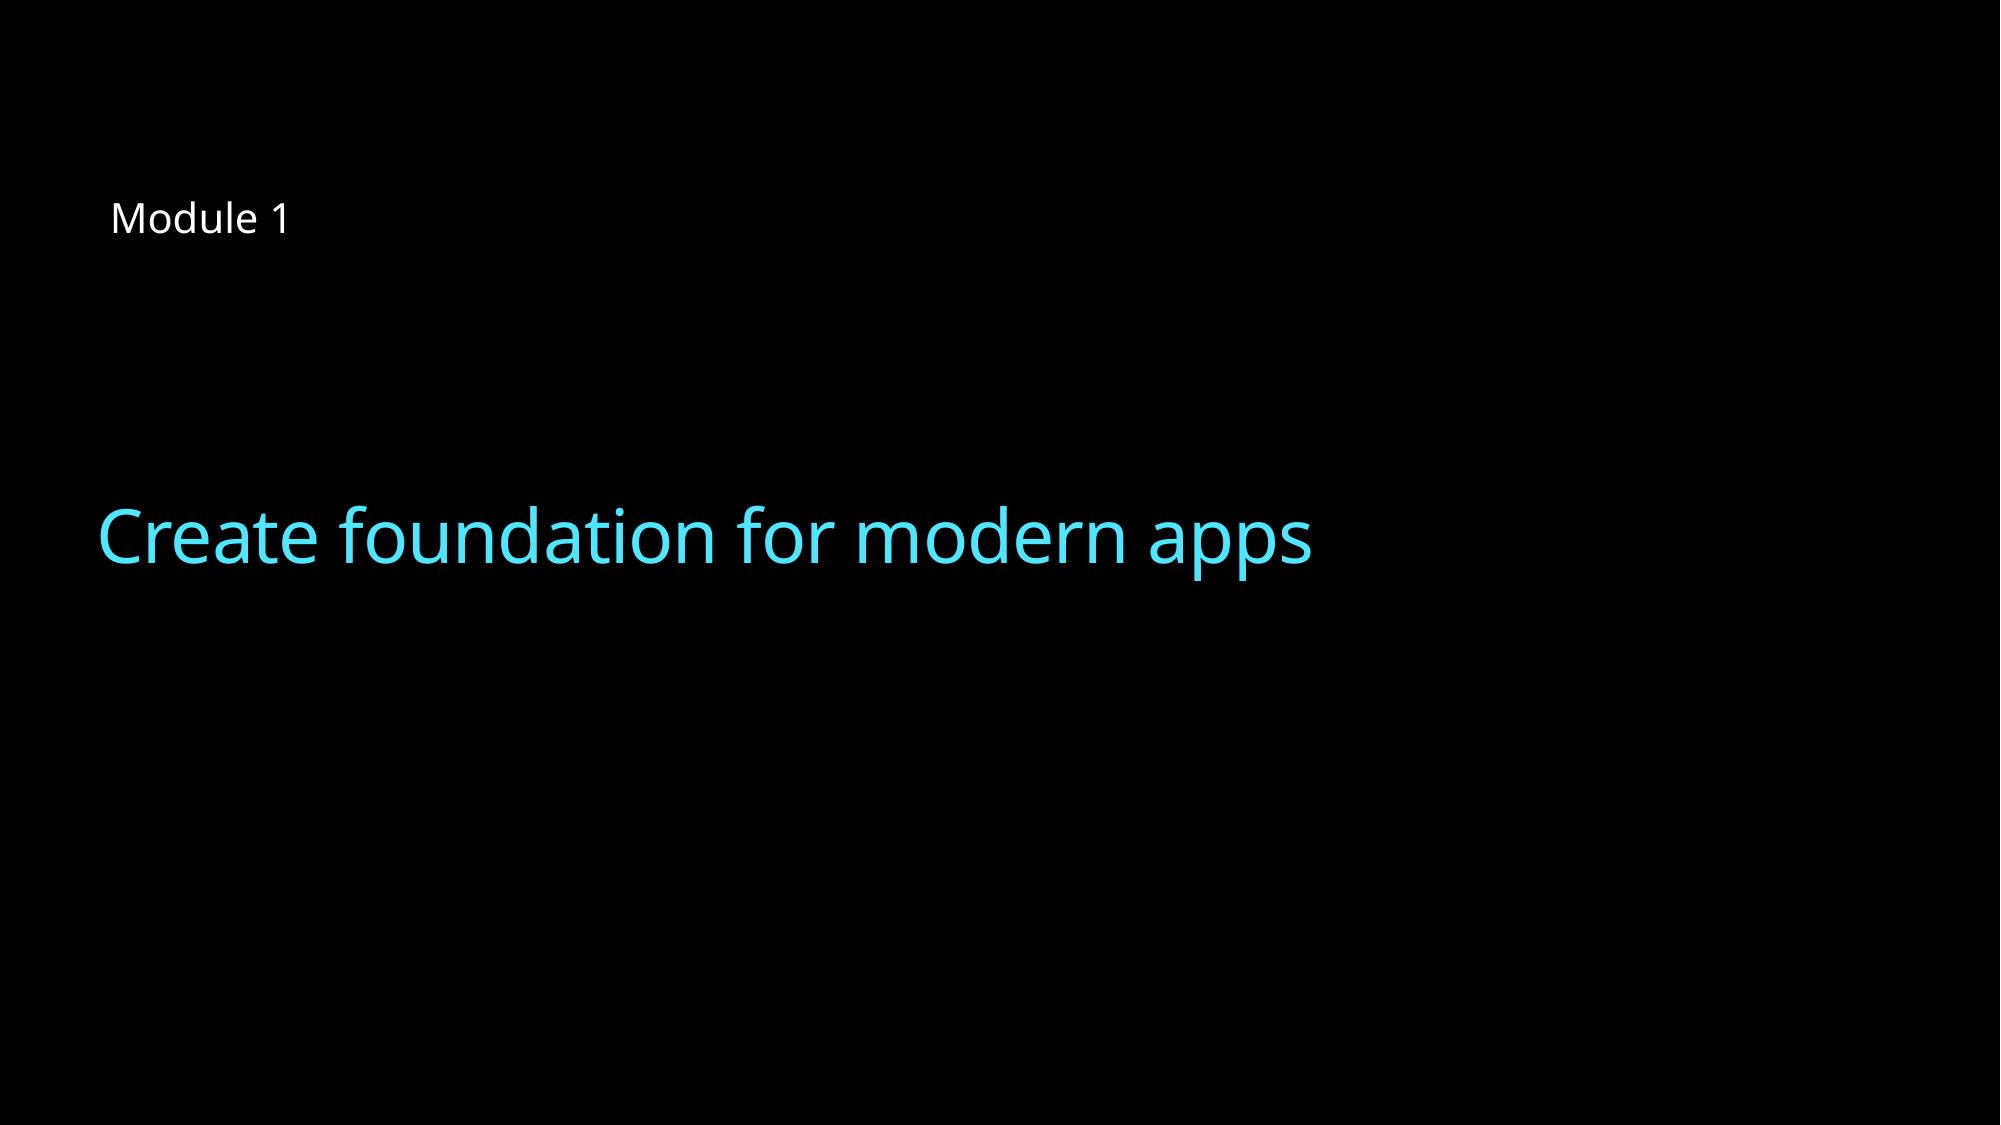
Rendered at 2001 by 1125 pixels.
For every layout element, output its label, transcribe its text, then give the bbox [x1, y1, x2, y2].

text_box Module 1 [109, 192, 564, 243]
title Create foundation for modern apps [96, 391, 1596, 580]
